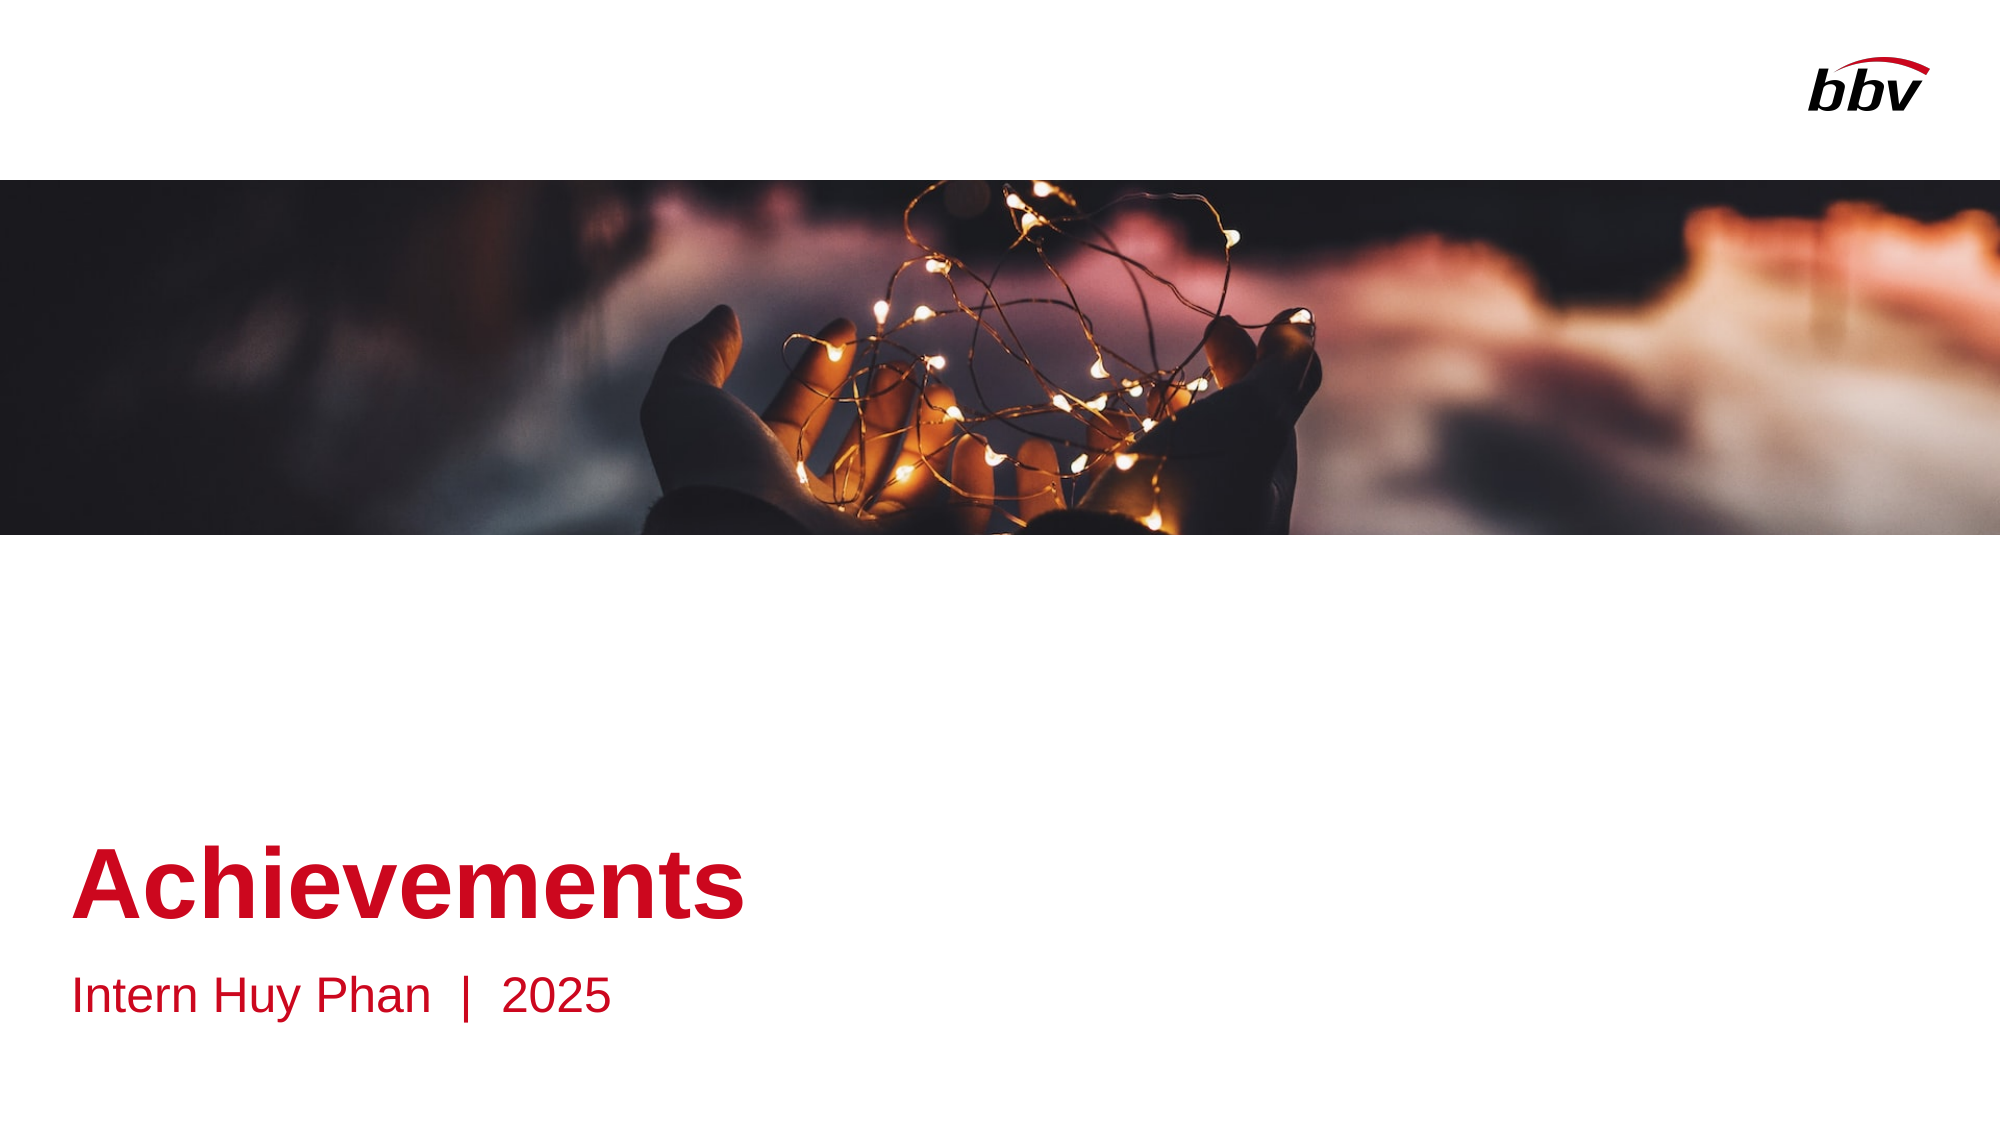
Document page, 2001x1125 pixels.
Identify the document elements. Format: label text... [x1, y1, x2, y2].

picture [0, 179, 2000, 535]
subtitle Intern Huy Phan | 2025 [70, 962, 1930, 1024]
title Achievements [70, 696, 1930, 939]
picture [1808, 57, 1930, 111]
